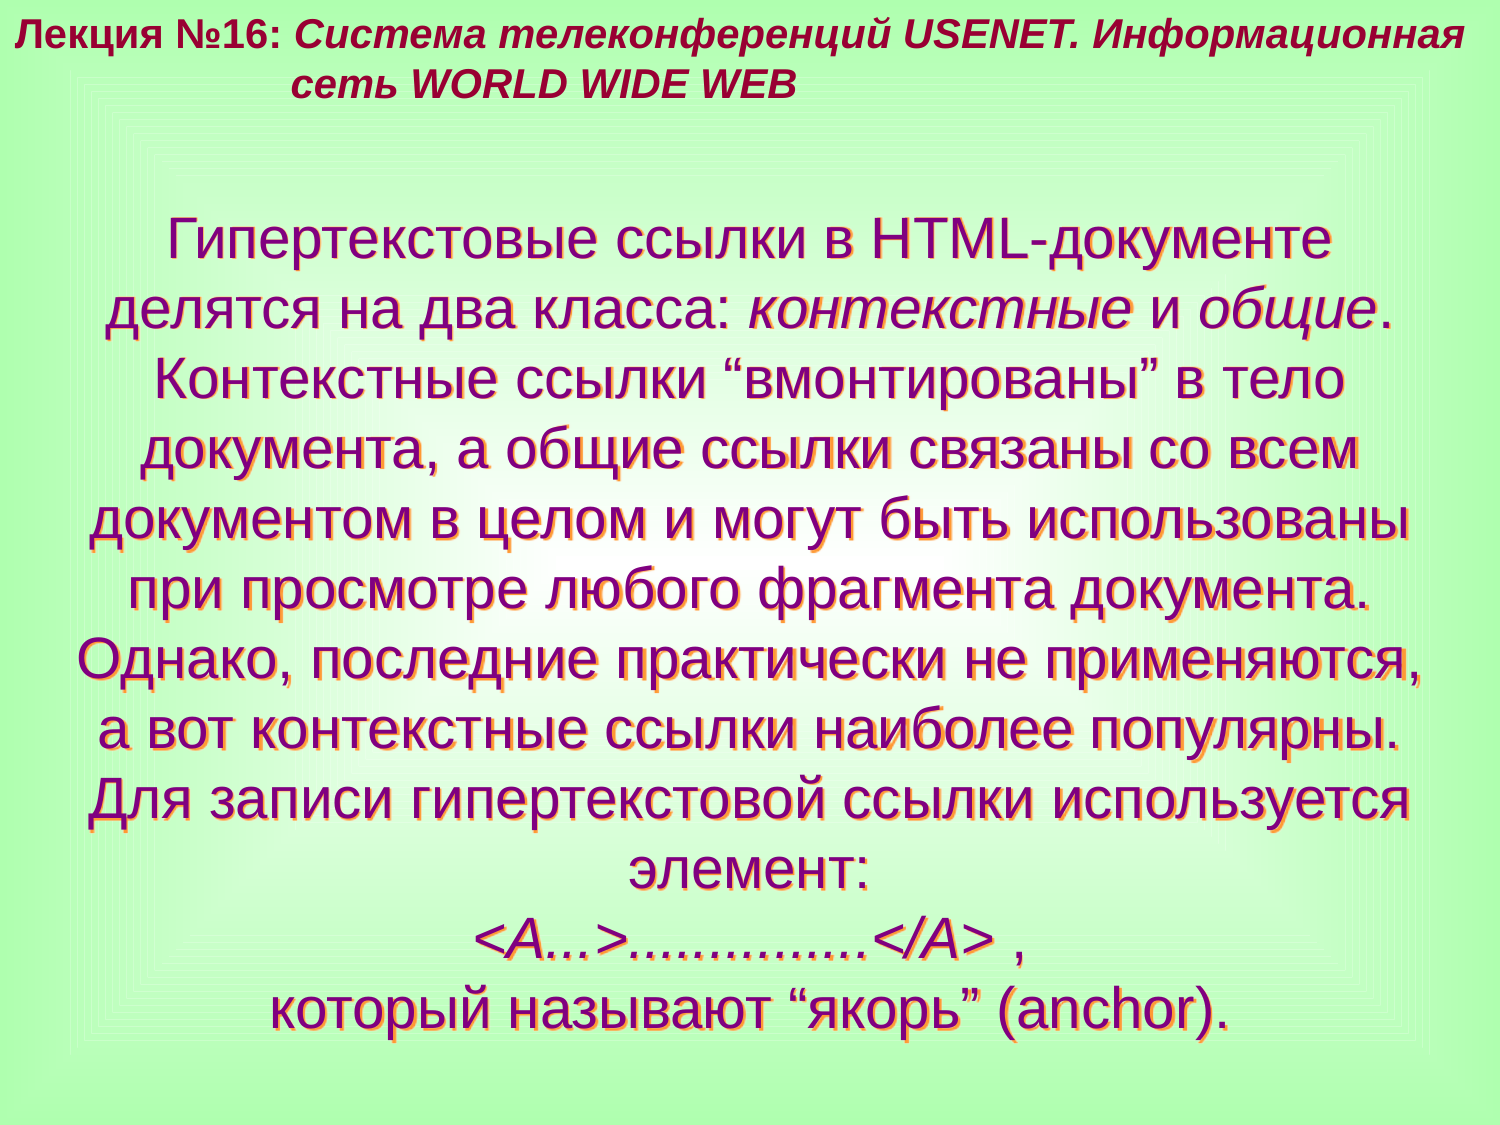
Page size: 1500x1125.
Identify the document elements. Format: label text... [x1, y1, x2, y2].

text_box Гипертекстовые ссылки в HTML-документе делятся на два класса: контекстные и общие. Контекстные ссылки “вмонтированы” в тело документа, а общие ссылки связаны со всем документом в целом и могут быть использованы при просмотре любого фрагмента документа. Однако, последние практически не применяются, а вот контекстные ссылки наиболее популярны. Для записи гипертекстовой ссылки используется элемент: <A...>...............</A> , который называют “якорь” (anchor). [44, 192, 1456, 1048]
text_box Лекция №16: Система телеконференций USENET. Информационная сеть WORLD WIDE WEB [0, 0, 1500, 115]
